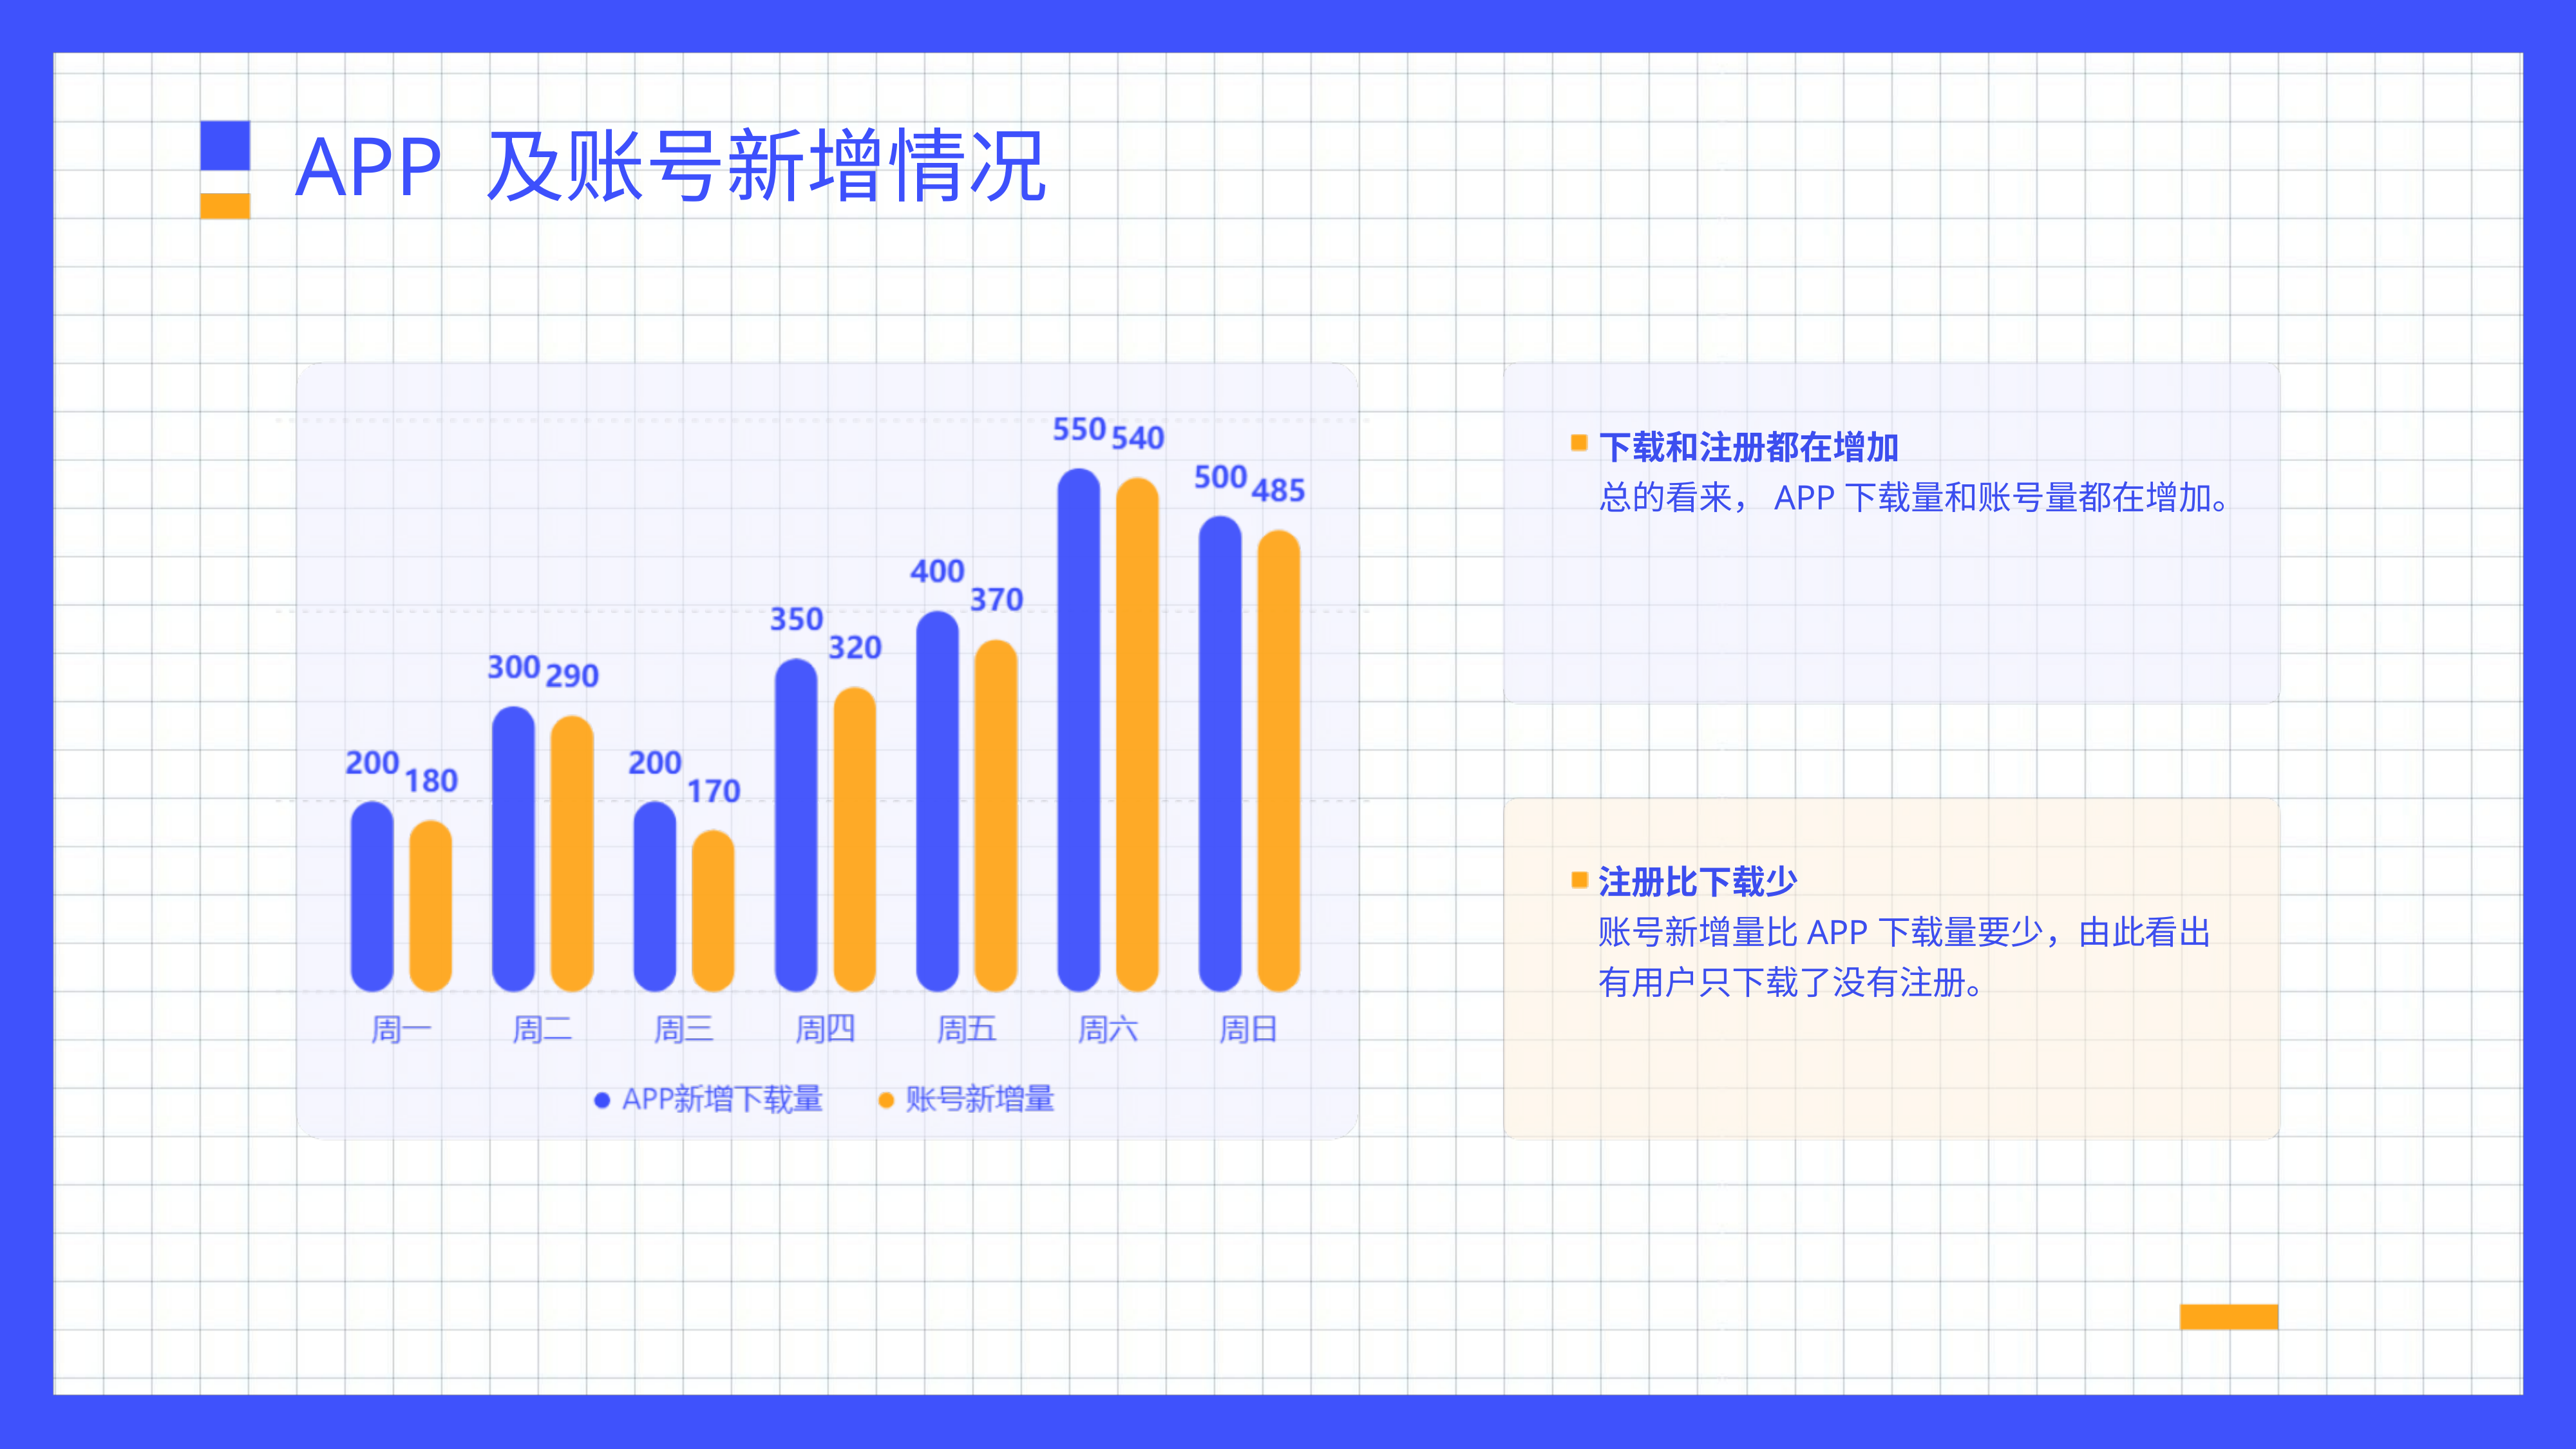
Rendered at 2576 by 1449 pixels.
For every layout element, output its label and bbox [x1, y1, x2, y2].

text_box [1571, 853, 2217, 1002]
text_box [1571, 419, 2247, 518]
picture [0, 0, 2576, 1449]
text_box [198, 119, 252, 222]
